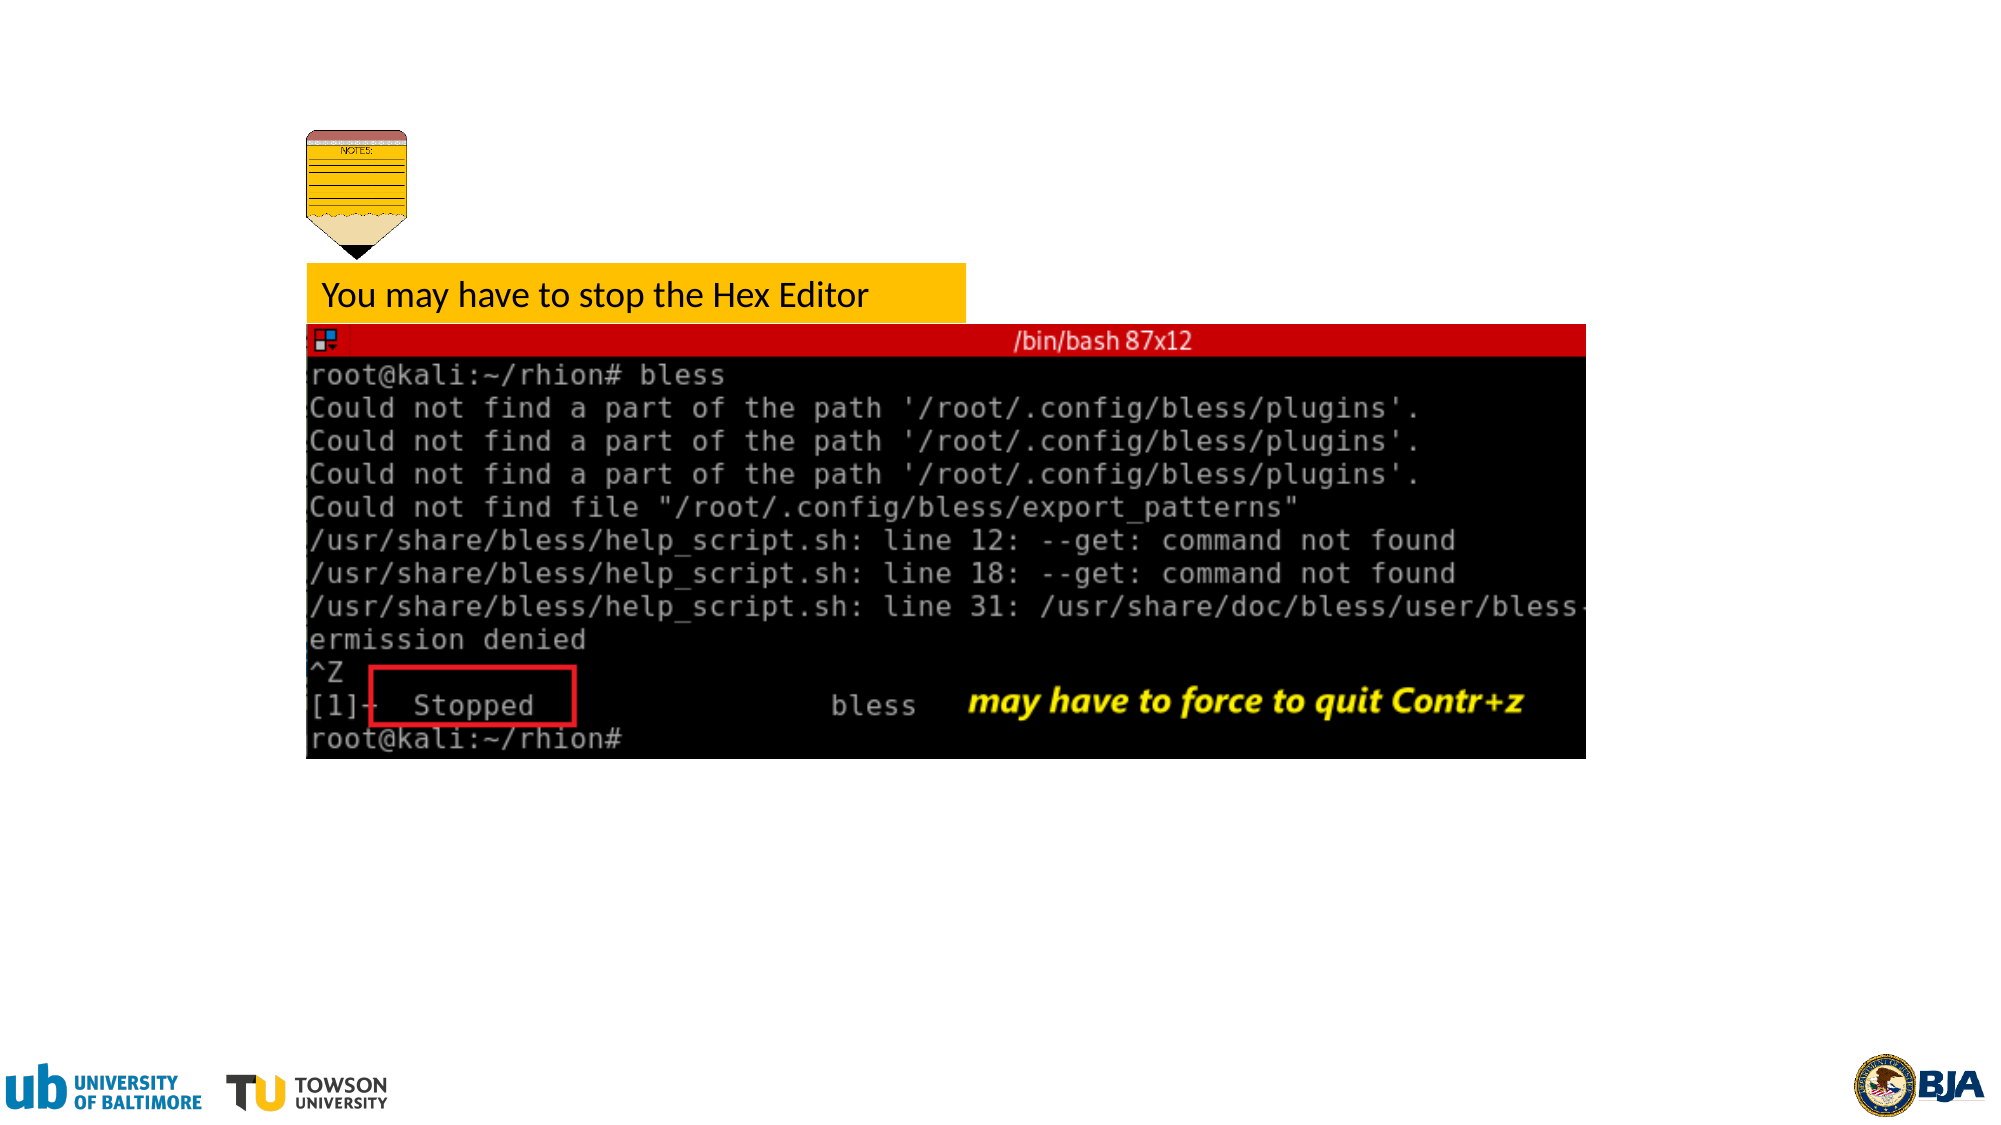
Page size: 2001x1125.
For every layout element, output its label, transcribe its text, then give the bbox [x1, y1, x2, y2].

text_box You may have to stop the Hex Editor [306, 263, 967, 323]
picture [306, 130, 407, 260]
picture [306, 324, 1586, 759]
picture [0, 1031, 407, 1125]
picture [1854, 1054, 1986, 1117]
